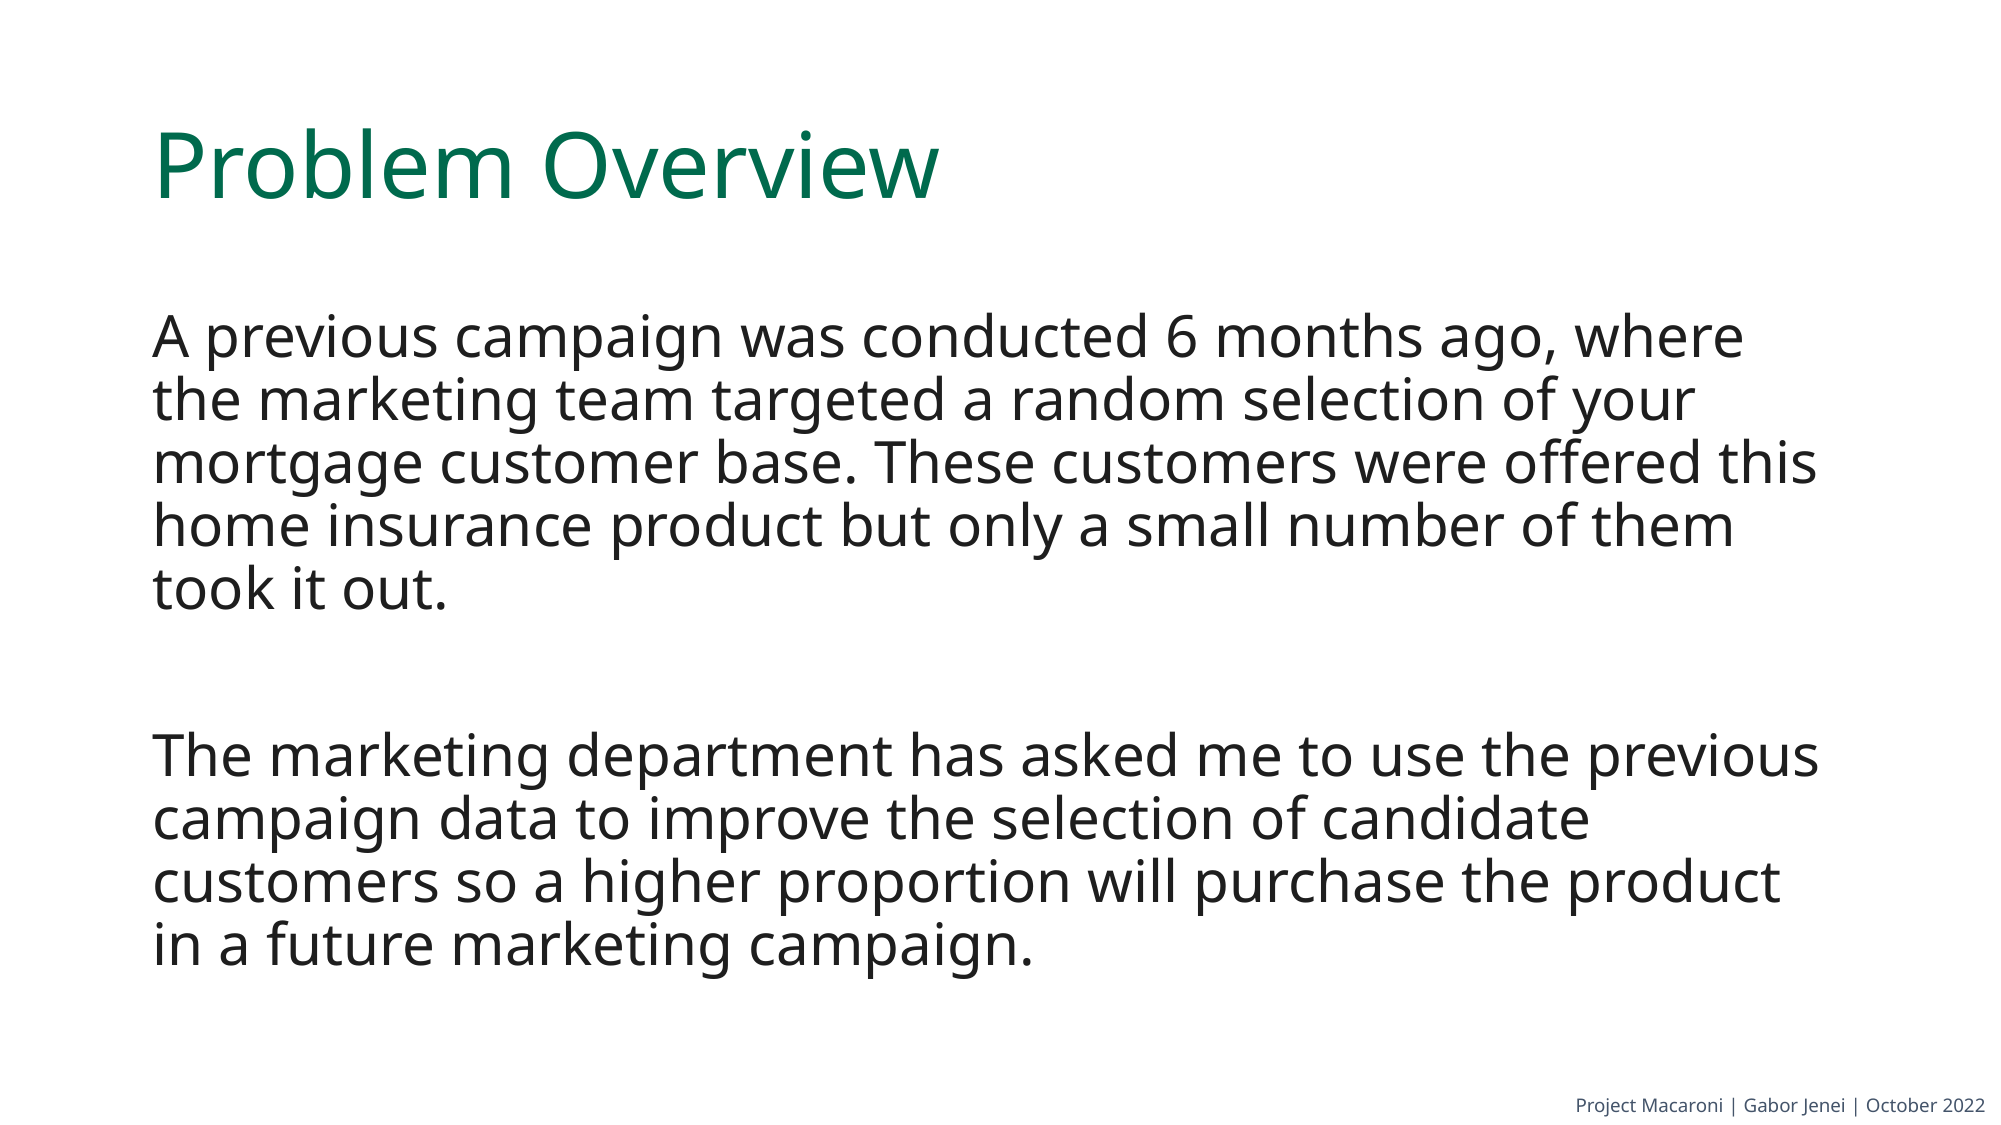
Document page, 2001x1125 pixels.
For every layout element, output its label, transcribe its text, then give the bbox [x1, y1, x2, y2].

text_box Project Macaroni | Gabor Jenei | October 2022 [499, 1088, 2000, 1125]
title Problem Overview [137, 59, 1863, 278]
list A previous campaign was conducted 6 months ago, where the marketing team targeted a random selection of your mortgage customer base. These customers were offered this home insurance product but only a small number of them took it out. The marketing department has asked me to use the previous campaign data to improve the selection of candidate customers so a higher proportion will purchase the product in a future marketing campaign. [137, 299, 1863, 1014]
